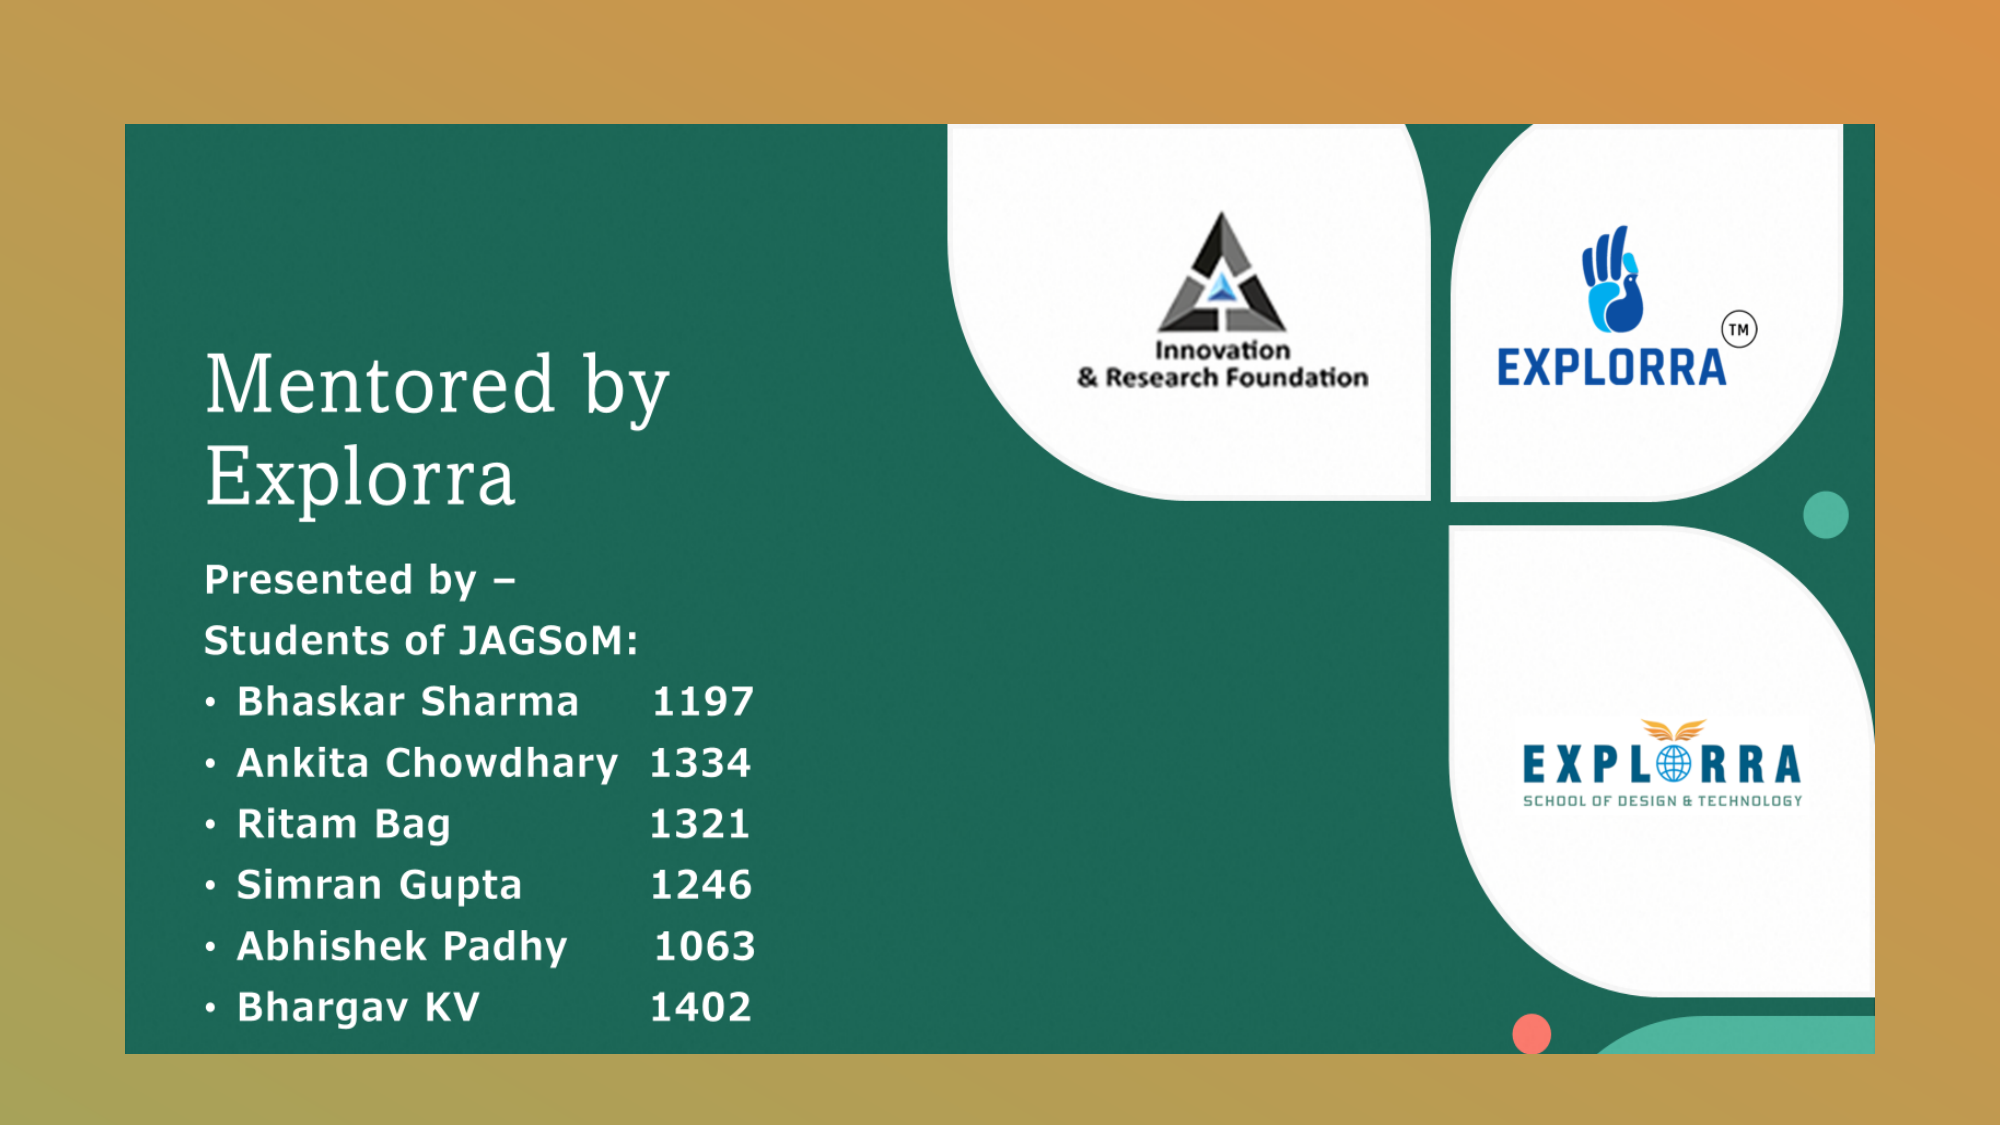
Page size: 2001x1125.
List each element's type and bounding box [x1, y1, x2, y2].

picture [124, 124, 1875, 1054]
text_box [0, 0, 2000, 1125]
